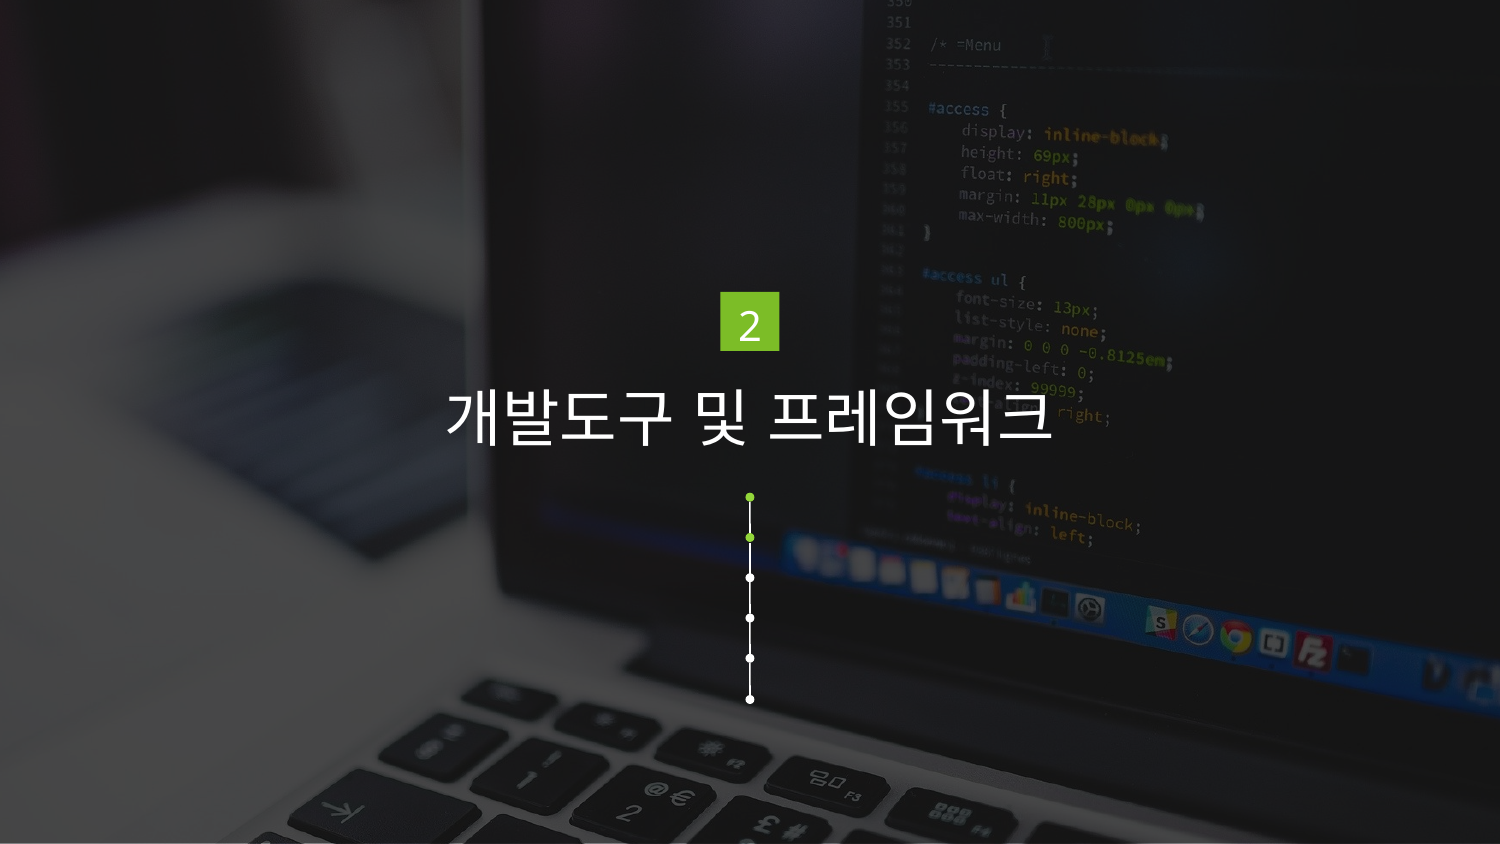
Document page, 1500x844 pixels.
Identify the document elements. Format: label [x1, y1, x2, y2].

text_box [745, 492, 755, 705]
text_box [432, 291, 1068, 463]
picture [0, 0, 1500, 844]
